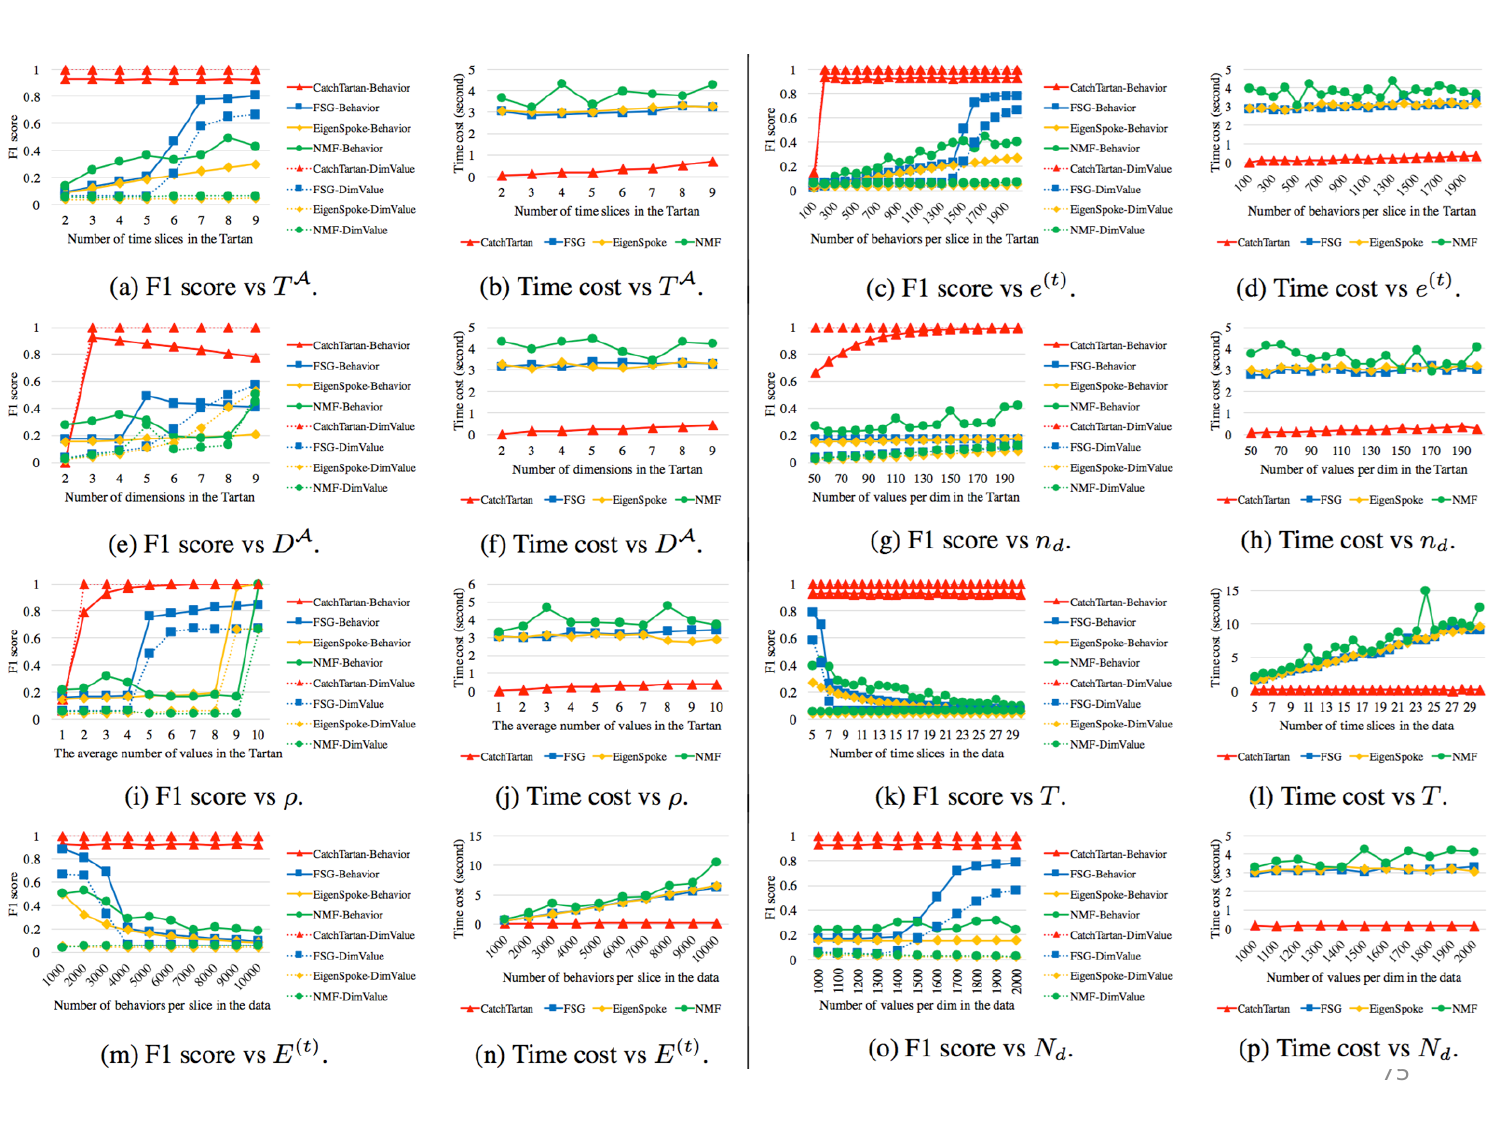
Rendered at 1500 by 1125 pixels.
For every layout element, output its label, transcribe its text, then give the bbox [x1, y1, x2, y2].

slide_number 75 [1074, 1076, 1425, 1103]
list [0, 53, 1500, 1070]
